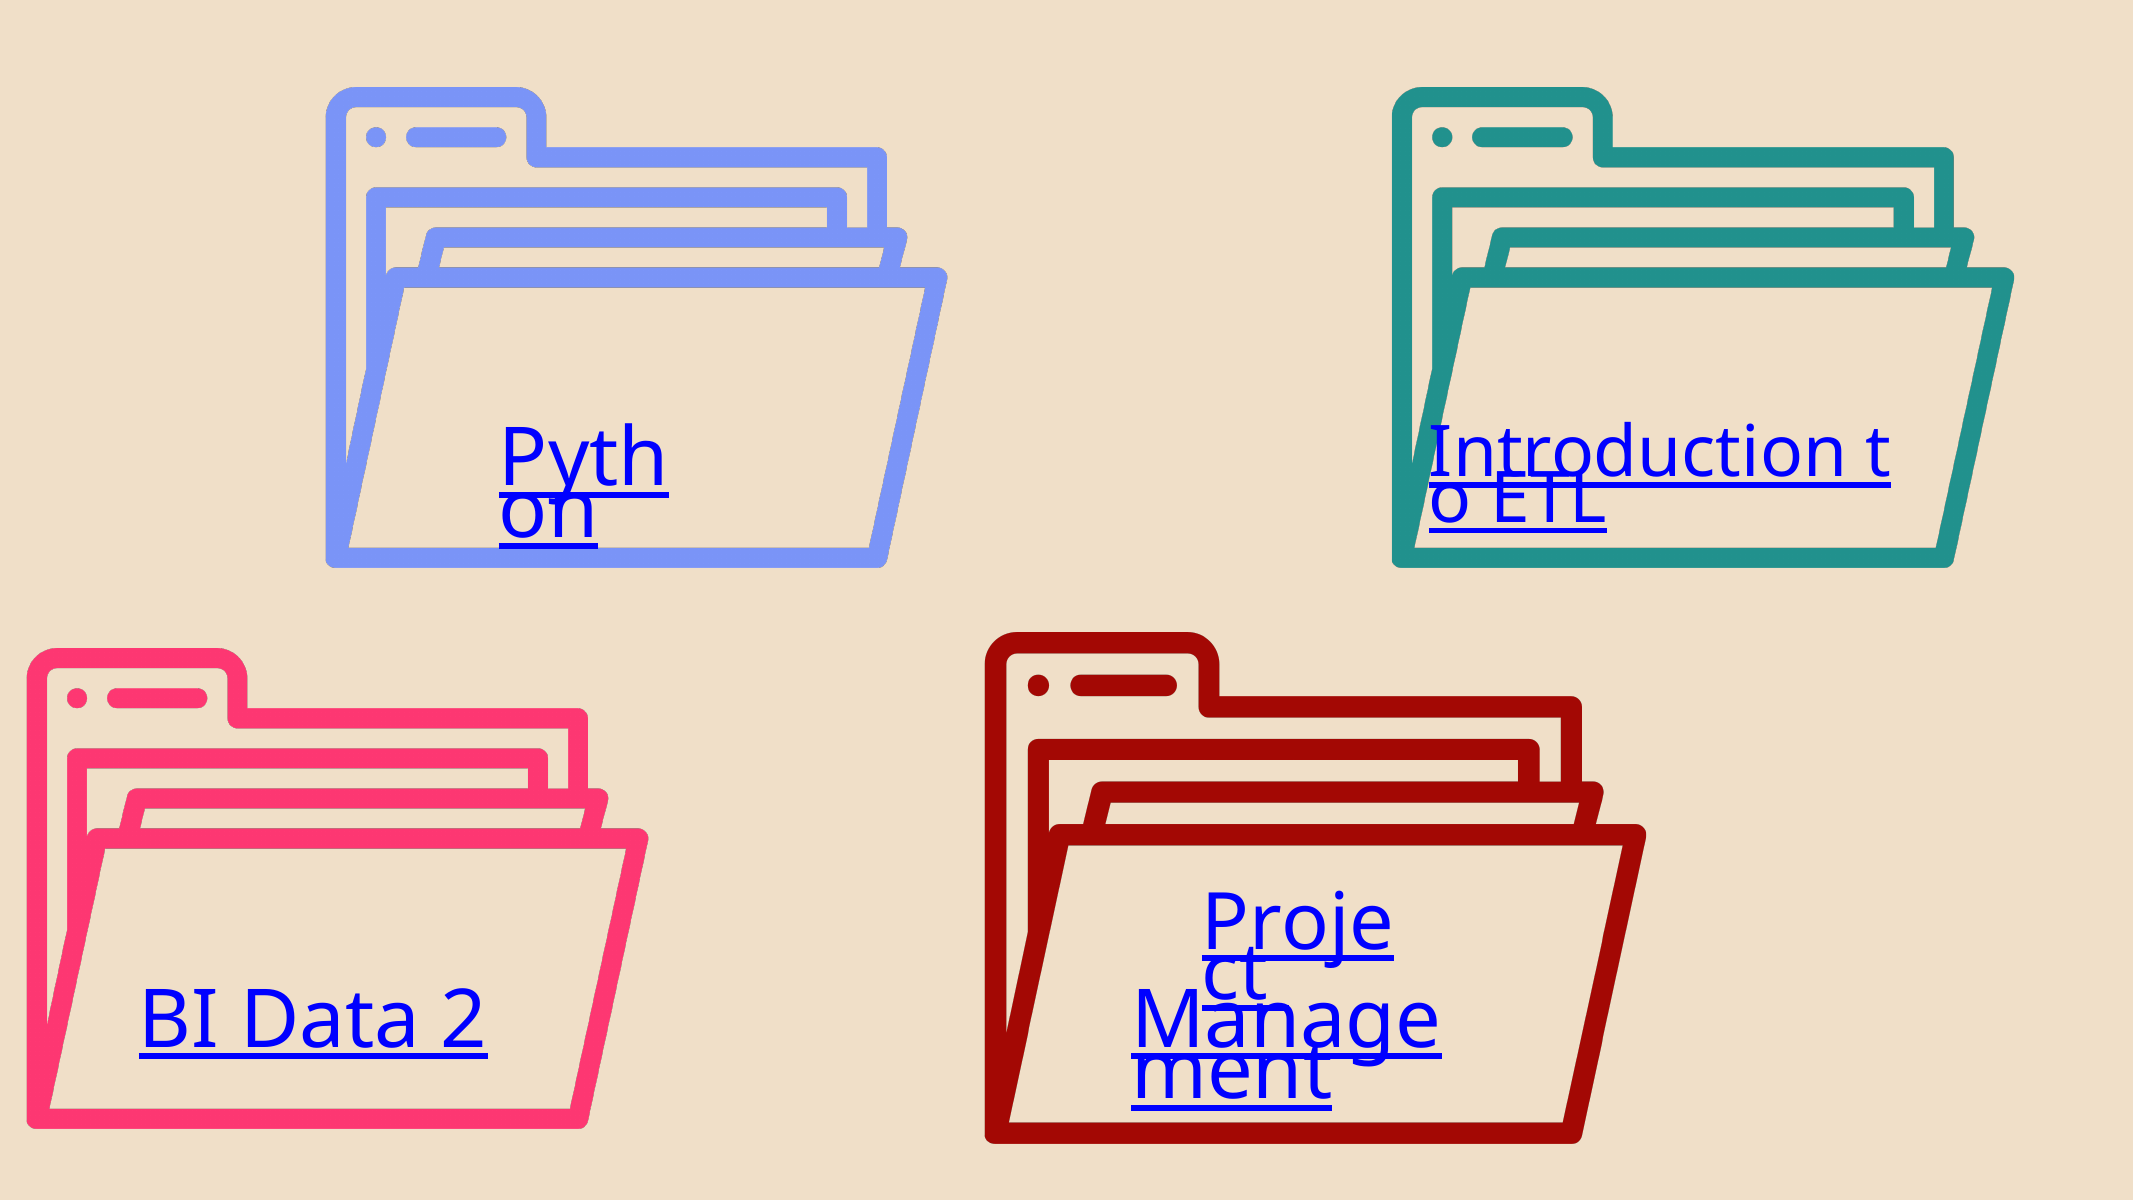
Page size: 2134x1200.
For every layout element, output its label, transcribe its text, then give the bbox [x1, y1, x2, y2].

text_box Introduction to ETL [1428, 431, 1933, 504]
text_box [26, 648, 649, 1129]
text_box Python [499, 433, 706, 515]
text_box BI Data 2 [129, 995, 498, 1077]
text_box [1391, 87, 2015, 568]
text_box Project [1201, 899, 1429, 979]
text_box [984, 632, 1647, 1144]
text_box Management [1131, 995, 1500, 1077]
text_box [325, 87, 948, 568]
